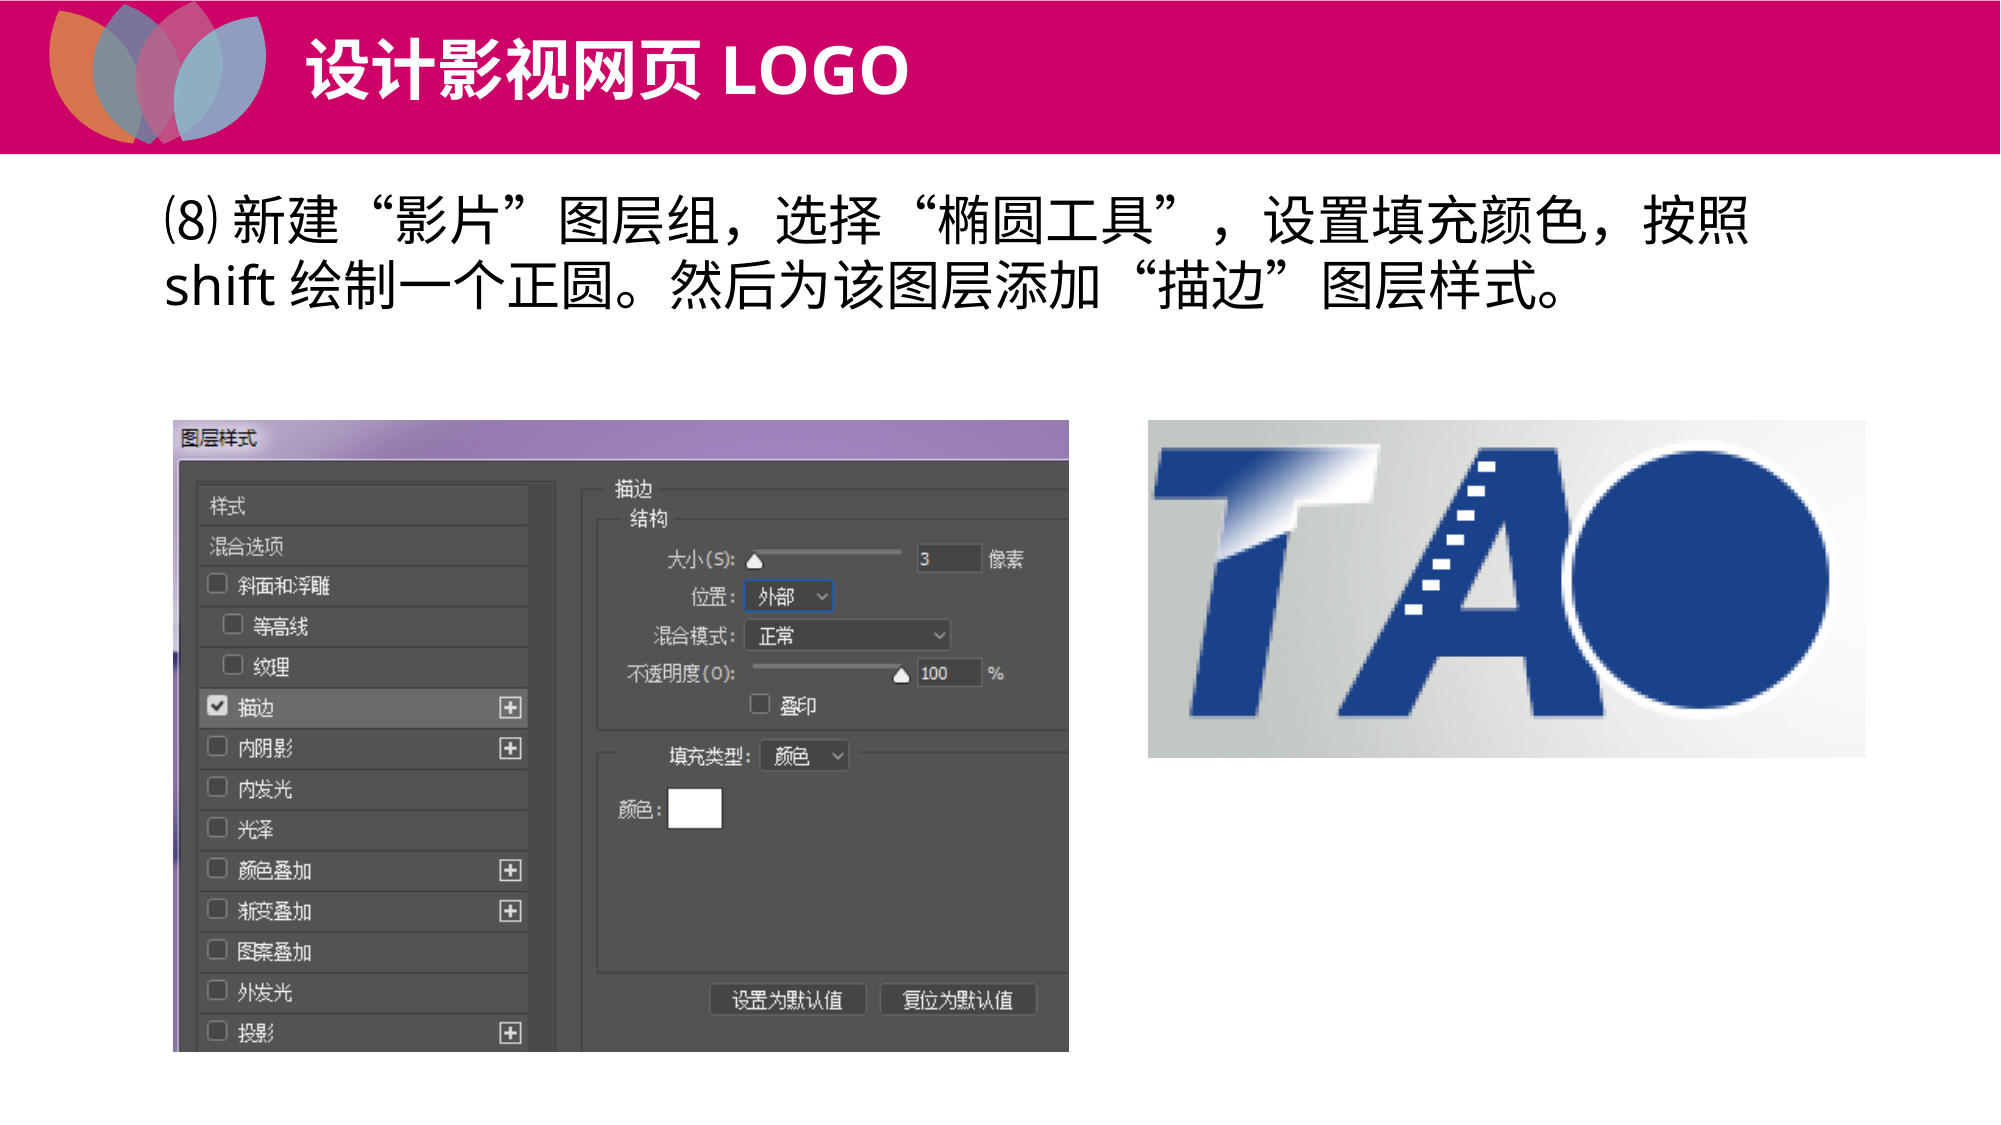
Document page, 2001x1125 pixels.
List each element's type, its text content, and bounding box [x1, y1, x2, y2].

text_box 设计影视网页LOGO [289, 20, 1473, 116]
text_box ⑻新建“影片”图层组，选择“椭圆工具”，设置填充颜色，按照shift绘制一个正圆。然后为该图层添加“描边”图层样式。 [150, 178, 1863, 324]
picture [1148, 420, 1866, 758]
picture [173, 420, 1069, 1052]
